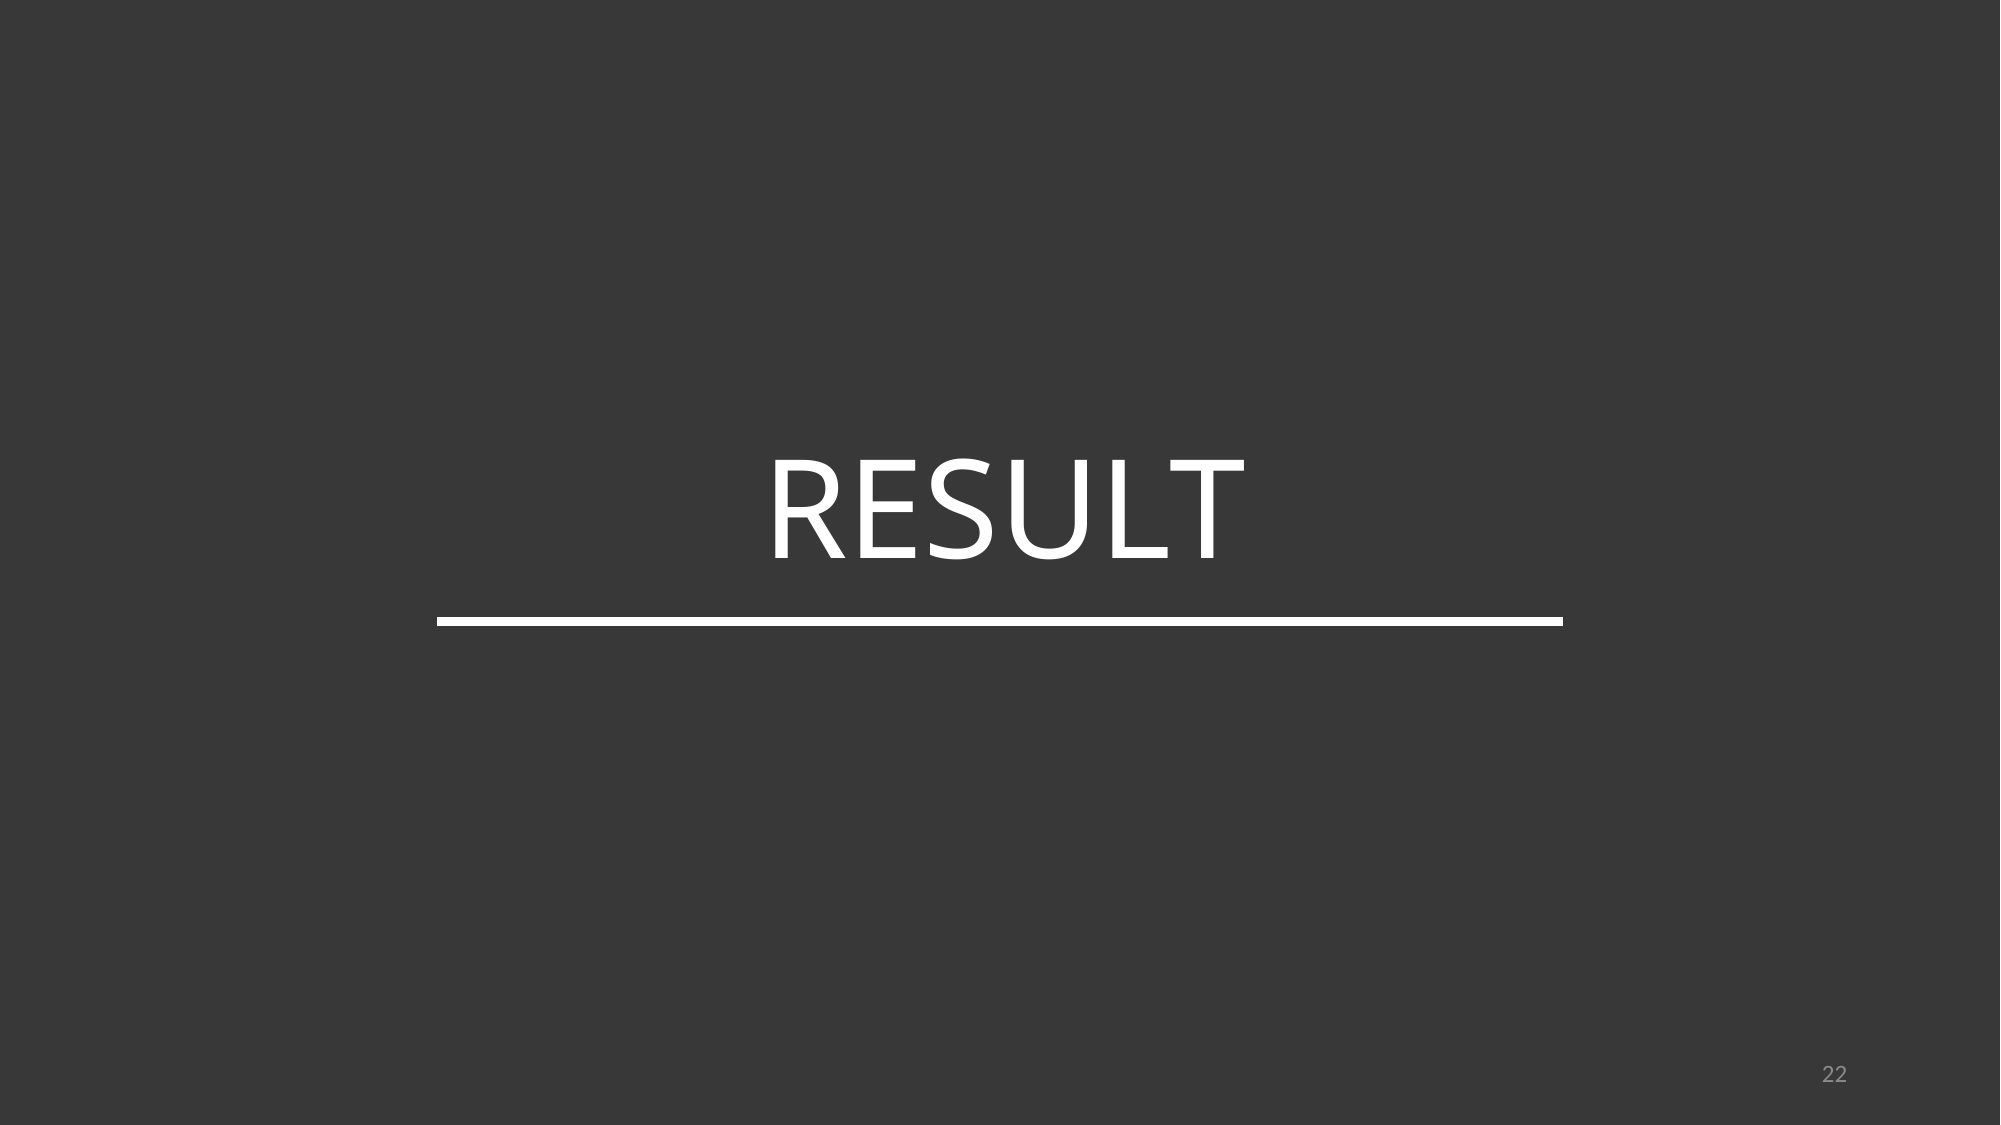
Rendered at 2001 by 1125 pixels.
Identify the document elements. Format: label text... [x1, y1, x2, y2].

slide_number 22 [1412, 1042, 1863, 1103]
text_box RESULT [0, 413, 2000, 593]
